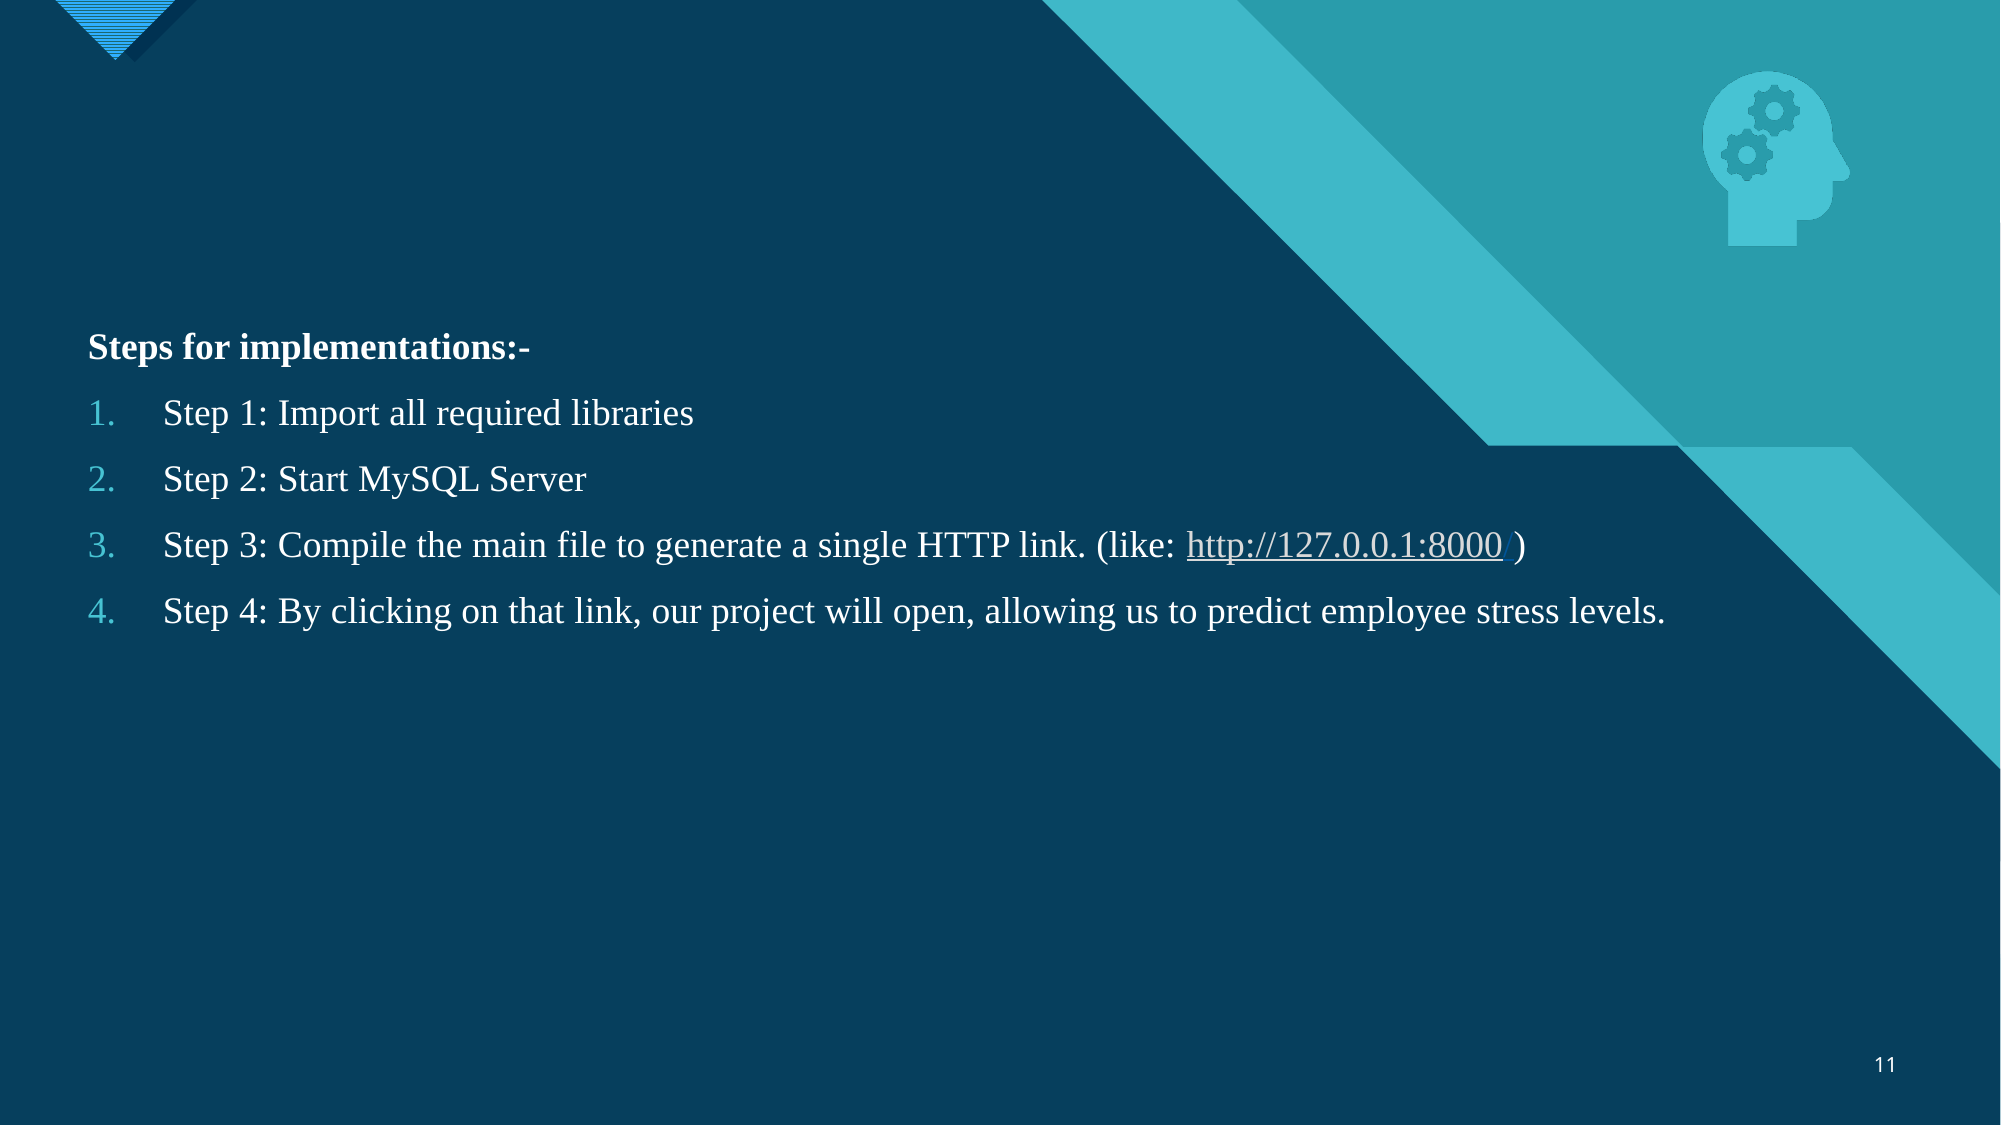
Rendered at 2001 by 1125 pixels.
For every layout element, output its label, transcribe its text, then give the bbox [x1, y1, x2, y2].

slide_number 11 [1845, 1035, 1913, 1096]
picture [1672, 59, 1880, 267]
list Steps for implementations:- Step 1: Import all required libraries Step 2: Start MySQL Server Step 3: Compile the main file to generate a single HTTP link. (like: http://127.0.0.1:8000/) Step 4: By clicking on that link, our project will open, allowing us to predict employee stress levels. [72, 314, 1698, 874]
